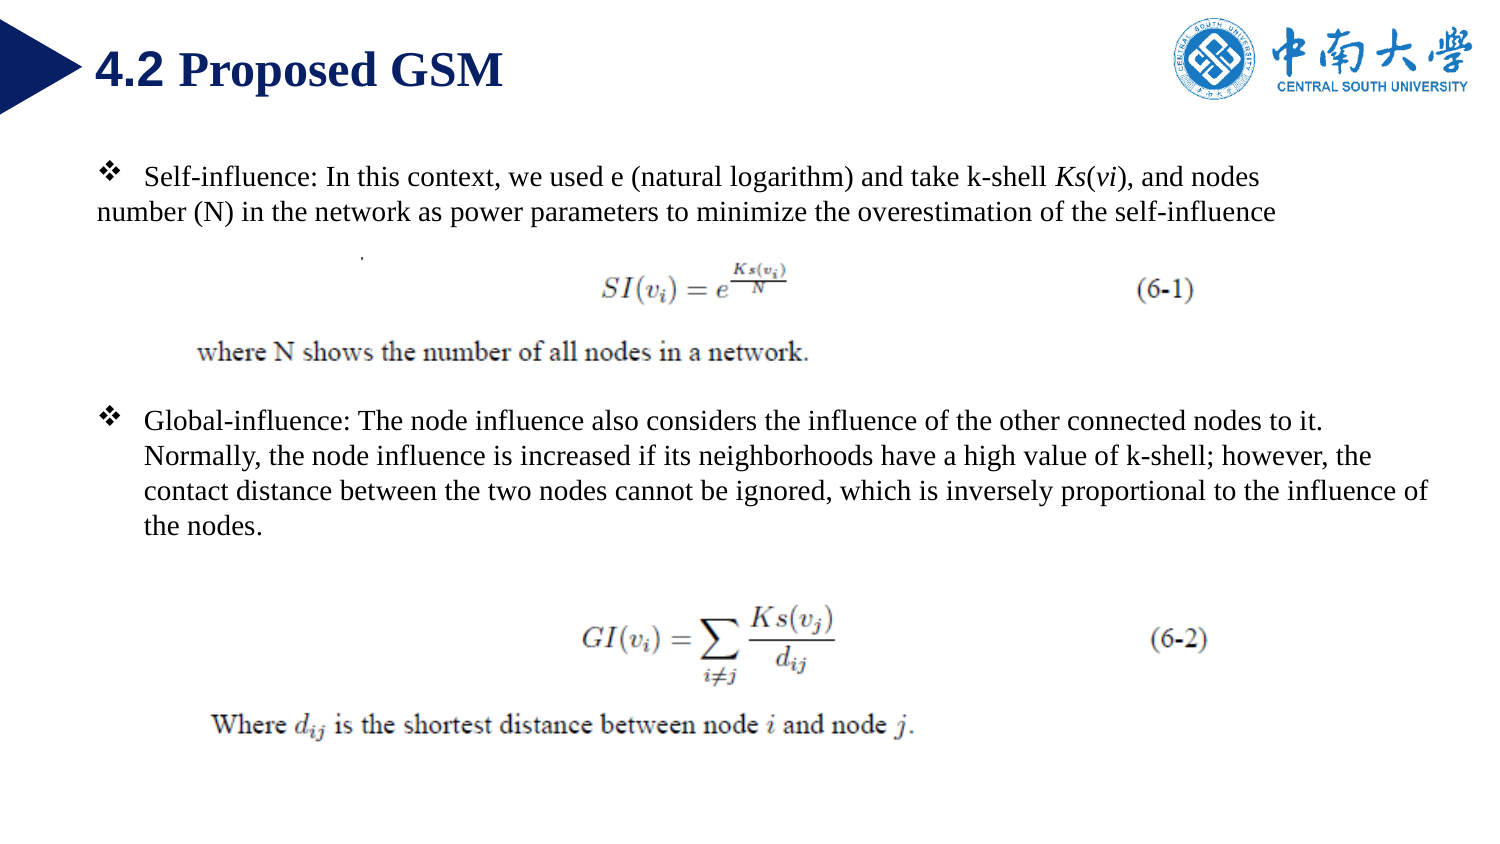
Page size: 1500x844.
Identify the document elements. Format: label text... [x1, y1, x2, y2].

text_box Self-influence: In this context, we used e (natural logarithm) and take k-shell Ks(vi), and nodes number (N) in the network as power parameters to minimize the overestimation of the self-influence Global-influence: The node influence also considers the influence of the other connected nodes to it. Normally, the node influence is increased if its neighborhoods have a high value of k-shell; however, the contact distance between the two nodes cannot be ignored, which is inversely proportional to the influence of the nodes. [82, 114, 1463, 724]
picture [158, 591, 1245, 751]
text_box [0, 19, 83, 115]
picture [1162, 11, 1486, 106]
picture [105, 257, 1297, 391]
text_box 4.2 Proposed GSM [79, 29, 520, 245]
